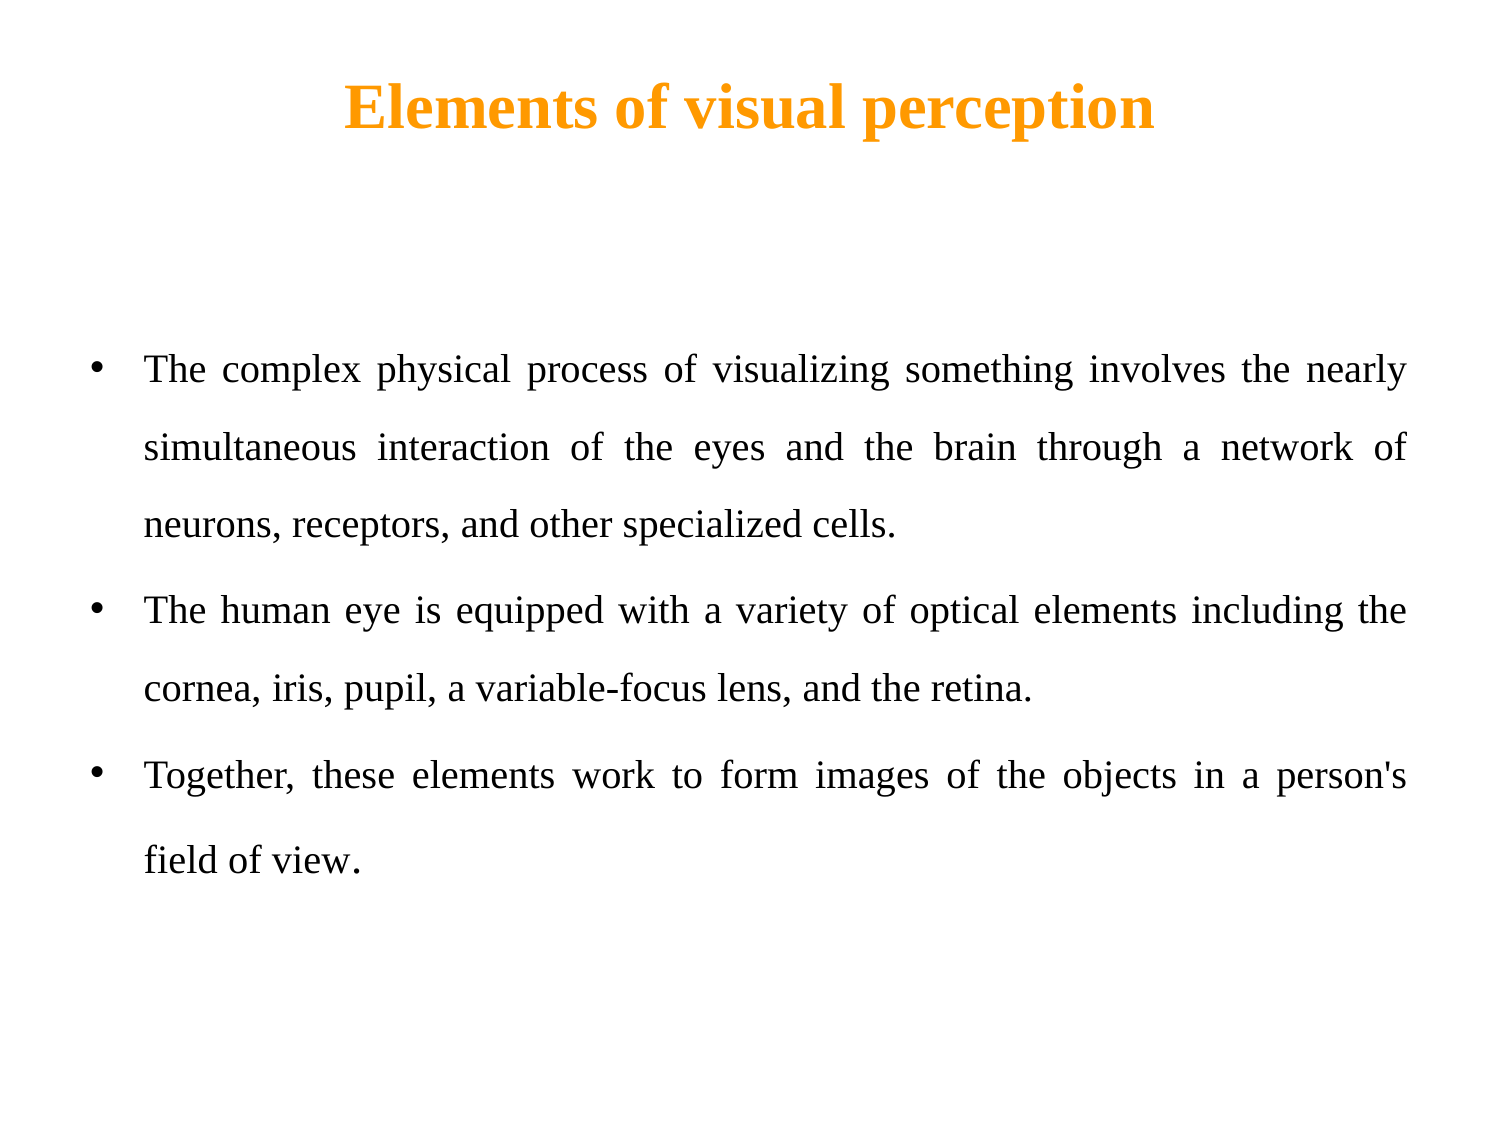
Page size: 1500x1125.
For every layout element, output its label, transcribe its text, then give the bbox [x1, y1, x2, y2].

title Elements of visual perception [75, 0, 1425, 149]
list The complex physical process of visualizing something involves the nearly simultaneous interaction of the eyes and the brain through a network of neurons, receptors, and other specialized cells. The human eye is equipped with a variety of optical elements including the cornea, iris, pupil, a variable-focus lens, and the retina. Together, these elements work to form images of the objects in a person's field of view. [75, 149, 1425, 892]
